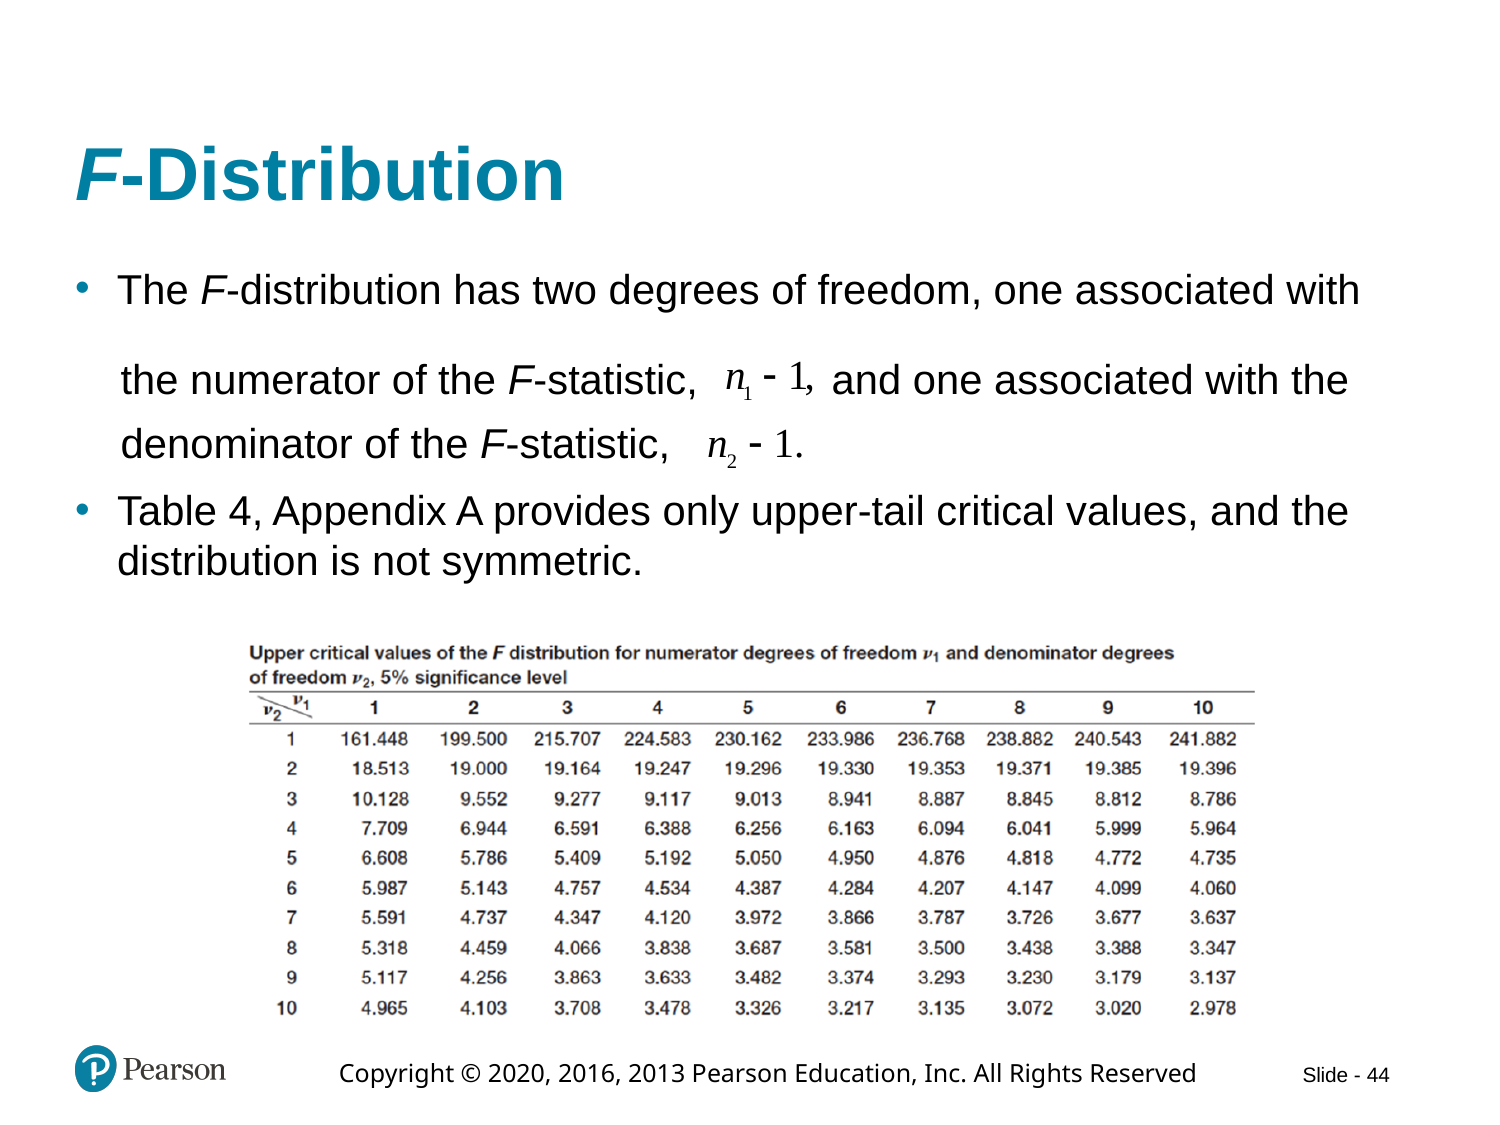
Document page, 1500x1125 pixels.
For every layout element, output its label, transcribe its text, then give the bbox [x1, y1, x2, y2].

picture [101, 1045, 226, 1092]
list denominator of the F-statistic, [120, 417, 692, 474]
picture [75, 1078, 86, 1092]
list the numerator of the F-statistic, [120, 352, 708, 411]
picture [75, 1045, 90, 1061]
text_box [721, 353, 818, 406]
list Table 4, Appendix A provides only upper-tail critical values, and the distribution is not symmetric. [75, 484, 1425, 621]
title F-Distribution [75, 35, 1425, 216]
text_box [704, 421, 806, 474]
list The F-distribution has two degrees of freedom, one associated with [75, 262, 1425, 346]
list and one associated with the [831, 352, 1385, 408]
picture [244, 637, 1256, 1021]
picture [83, 1054, 109, 1079]
